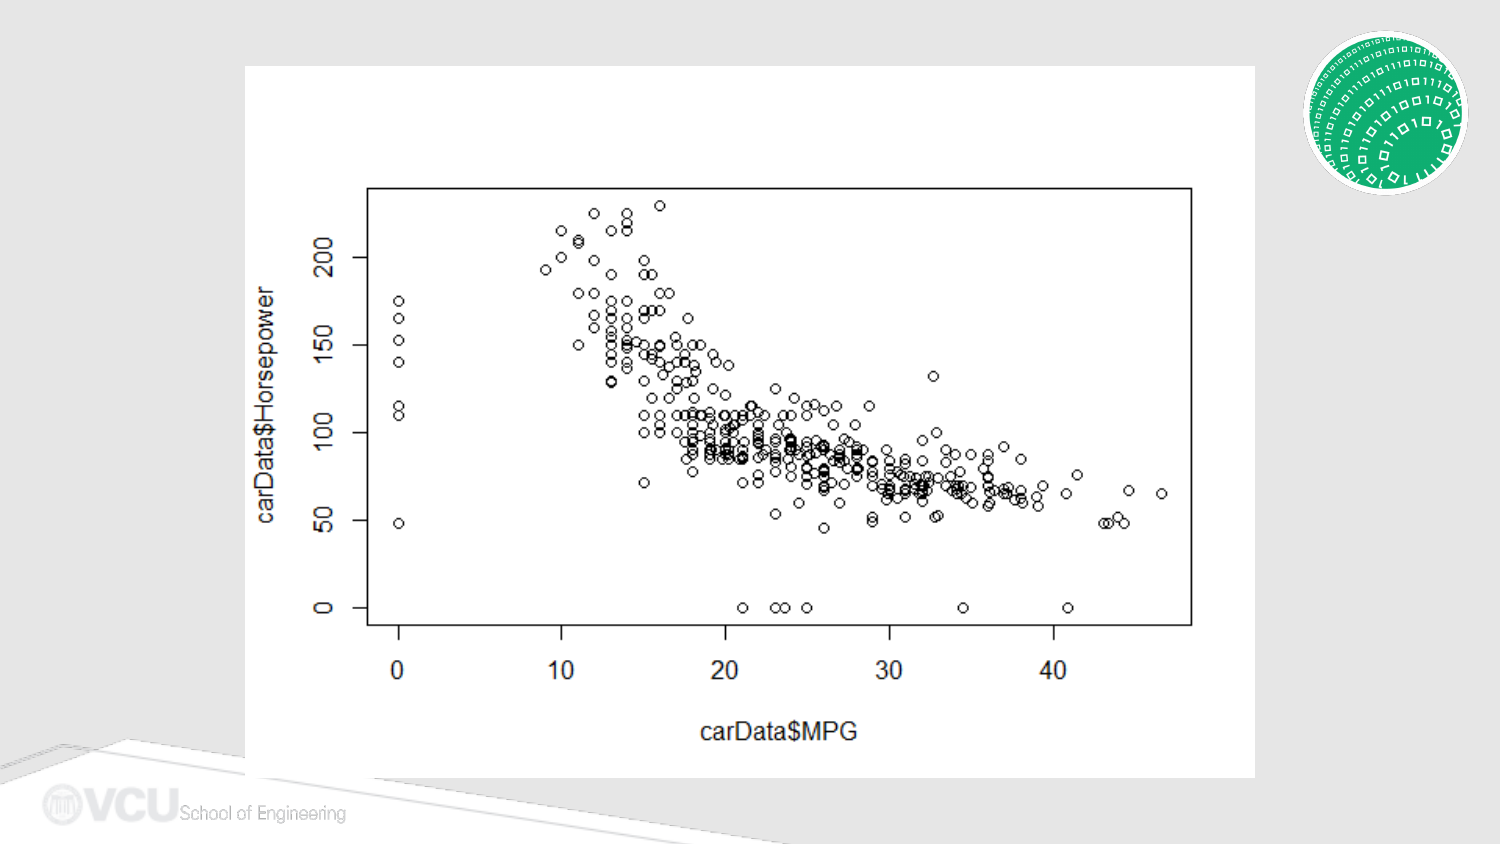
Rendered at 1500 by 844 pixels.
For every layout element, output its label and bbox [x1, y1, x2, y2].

picture [1302, 29, 1470, 196]
picture [177, 66, 1255, 844]
